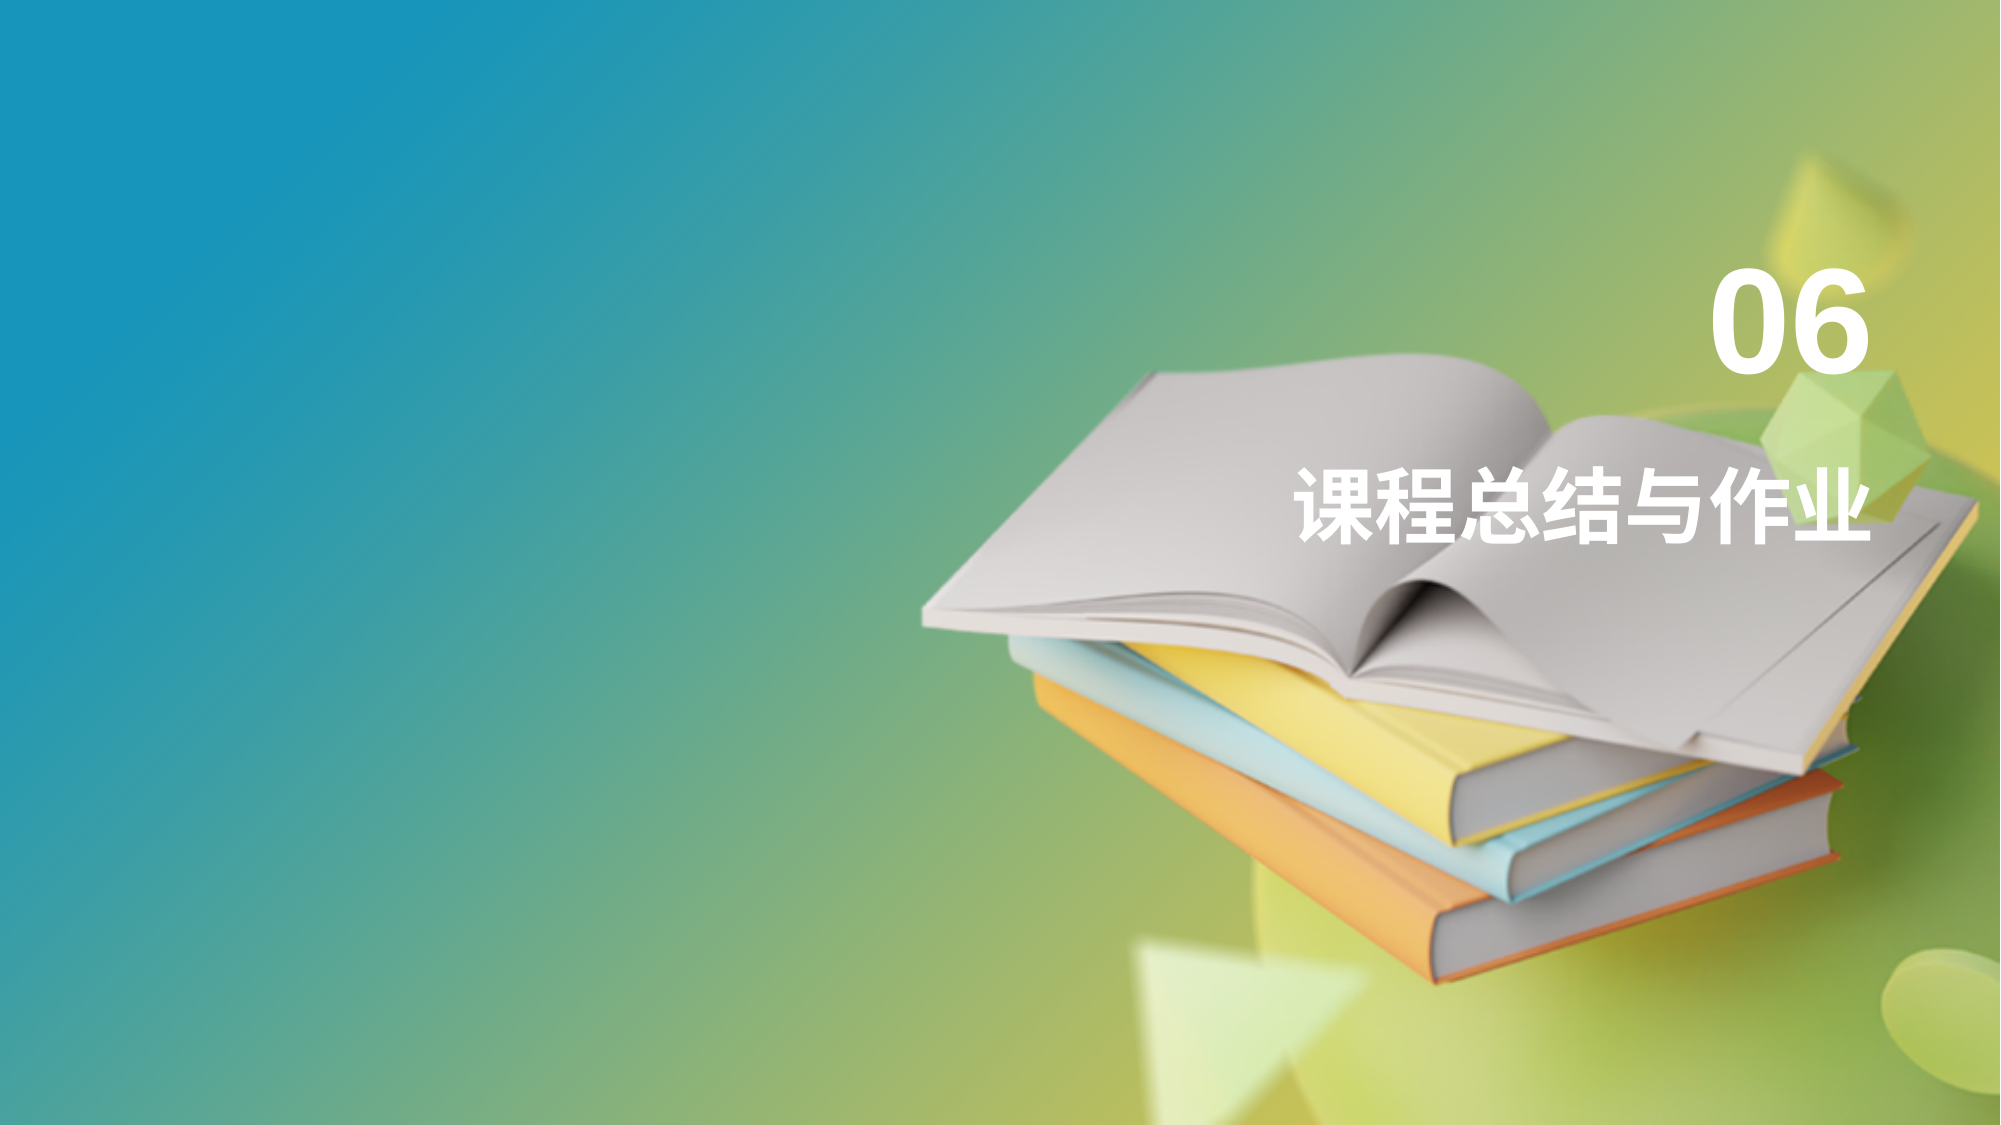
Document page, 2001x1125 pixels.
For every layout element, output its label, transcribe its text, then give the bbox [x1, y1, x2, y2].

text_box 06 [1556, 236, 1890, 414]
title 课程总结与作业 [1063, 446, 1890, 650]
picture [0, 0, 2000, 1125]
